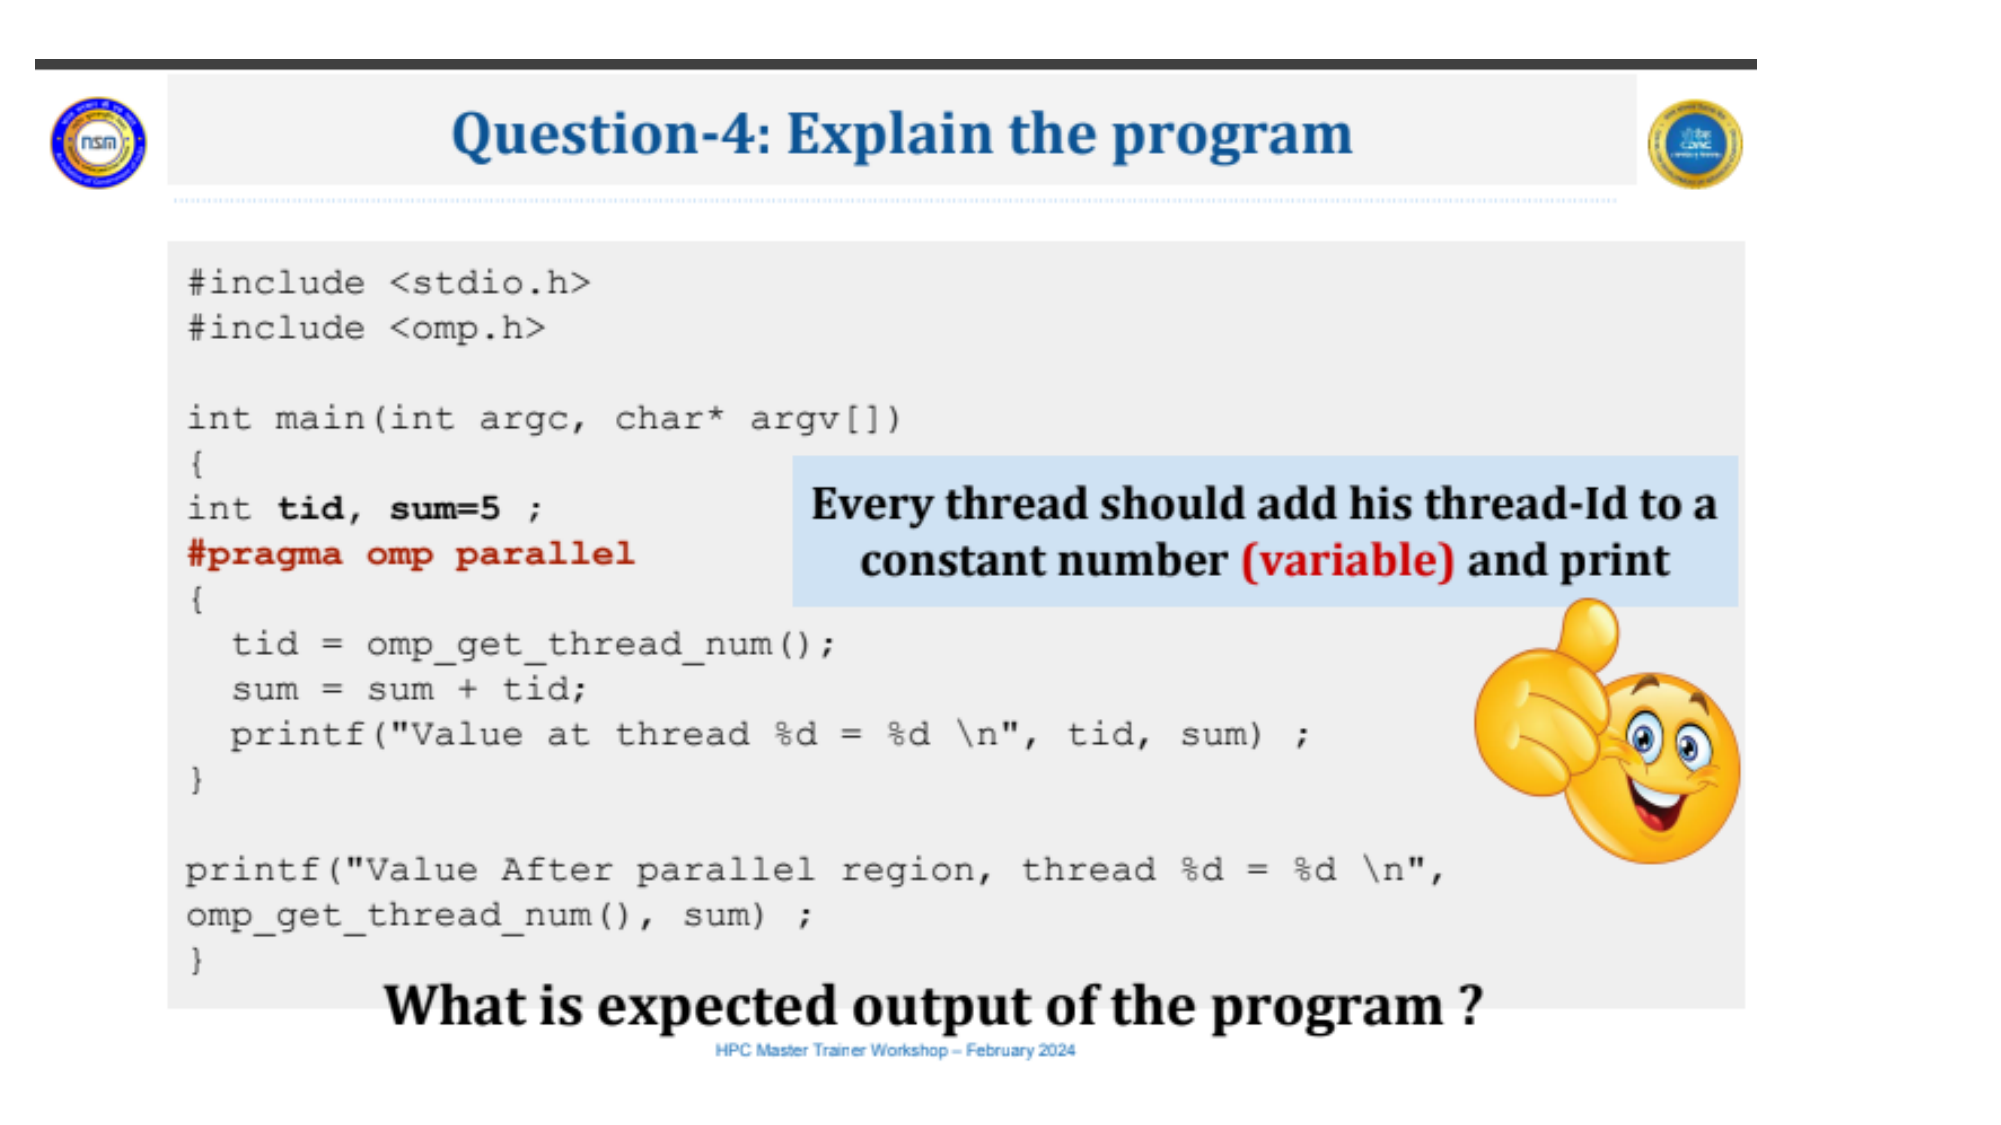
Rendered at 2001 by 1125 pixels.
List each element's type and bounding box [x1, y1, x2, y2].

picture [35, 59, 1757, 1068]
